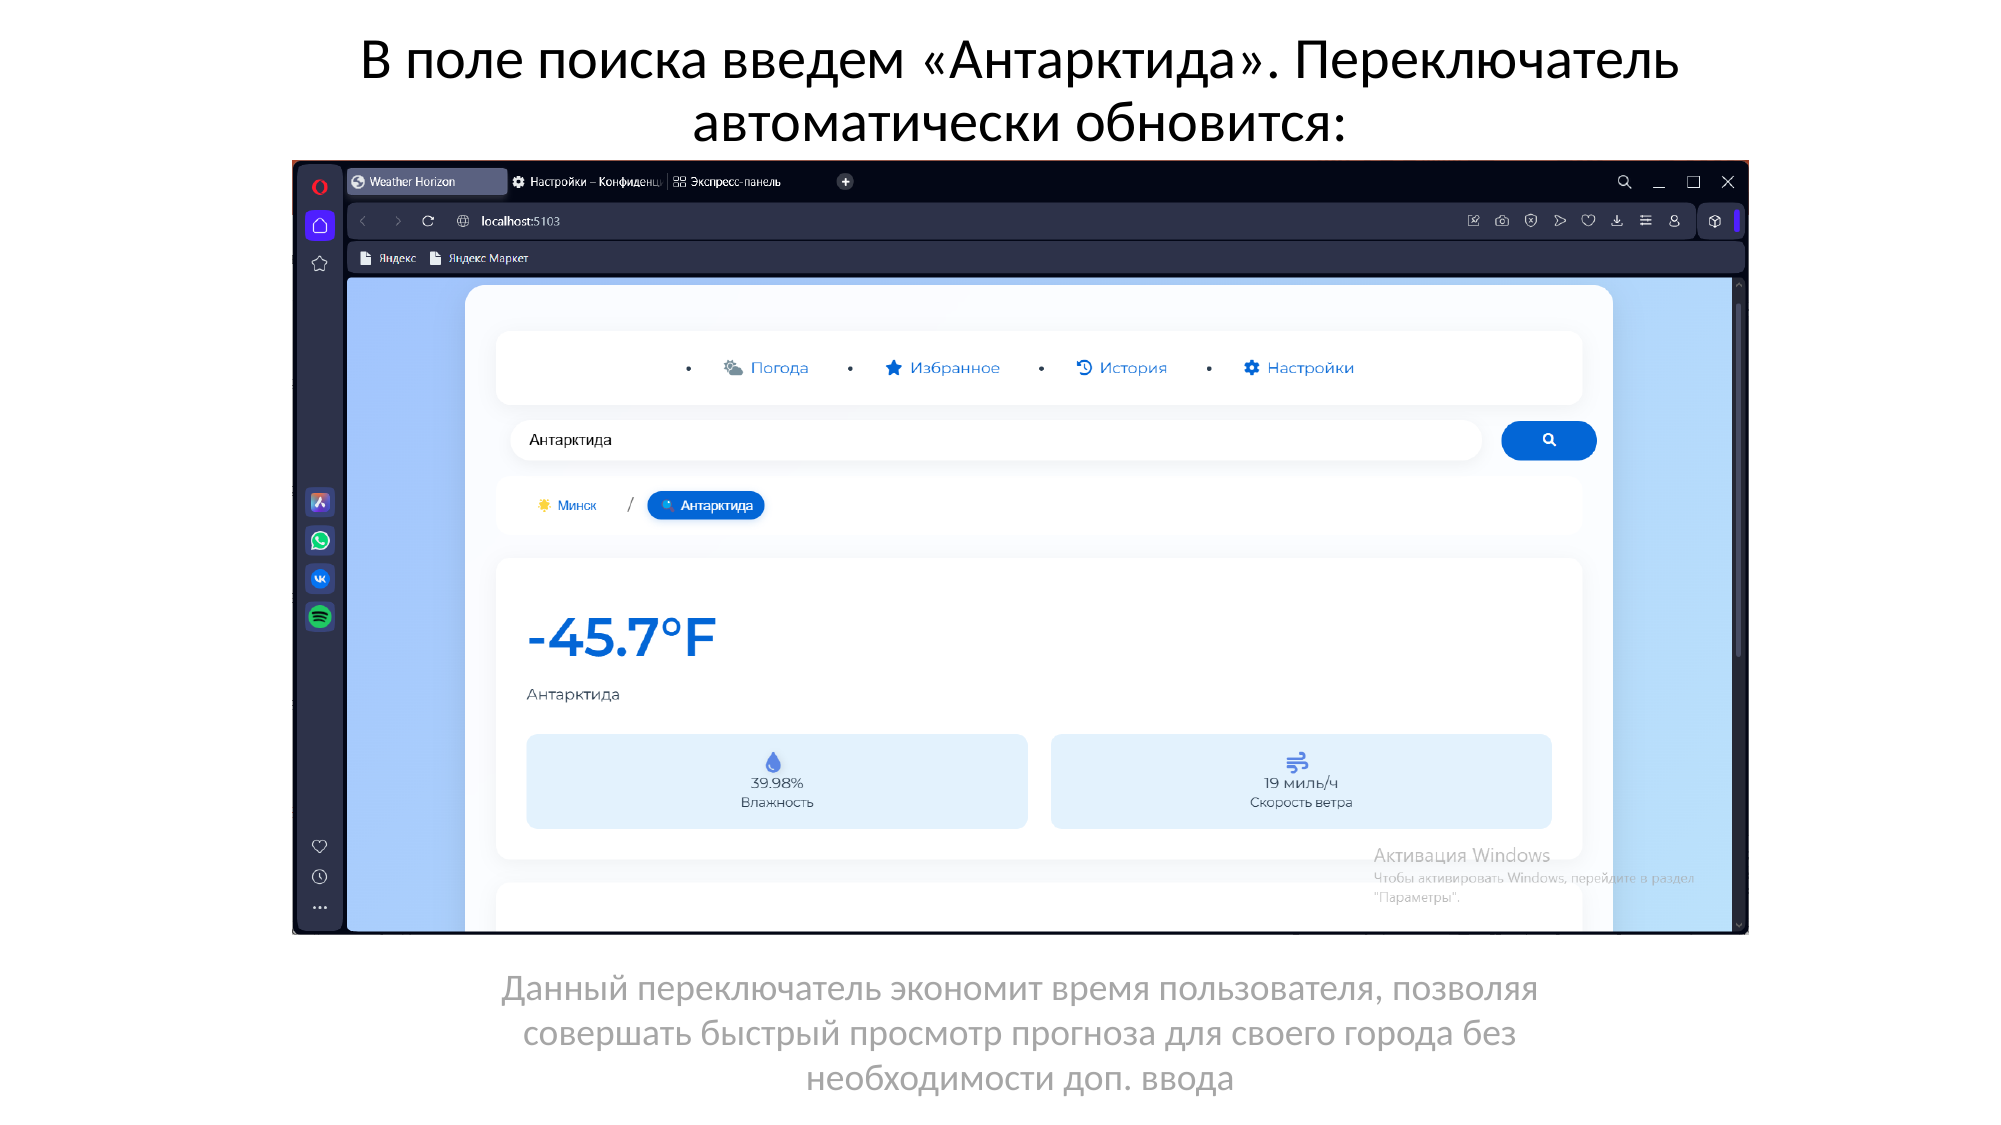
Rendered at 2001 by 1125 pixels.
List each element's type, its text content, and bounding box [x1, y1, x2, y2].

picture [292, 160, 1749, 935]
text_box Данный переключатель экономит время пользователя, позволяя совершать быстрый просмотр прогноза для своего города без необходимости доп. ввода [406, 955, 1635, 1106]
list В поле поиска введем «Антарктида». Переключатель автоматически обновится: [157, 21, 1883, 735]
